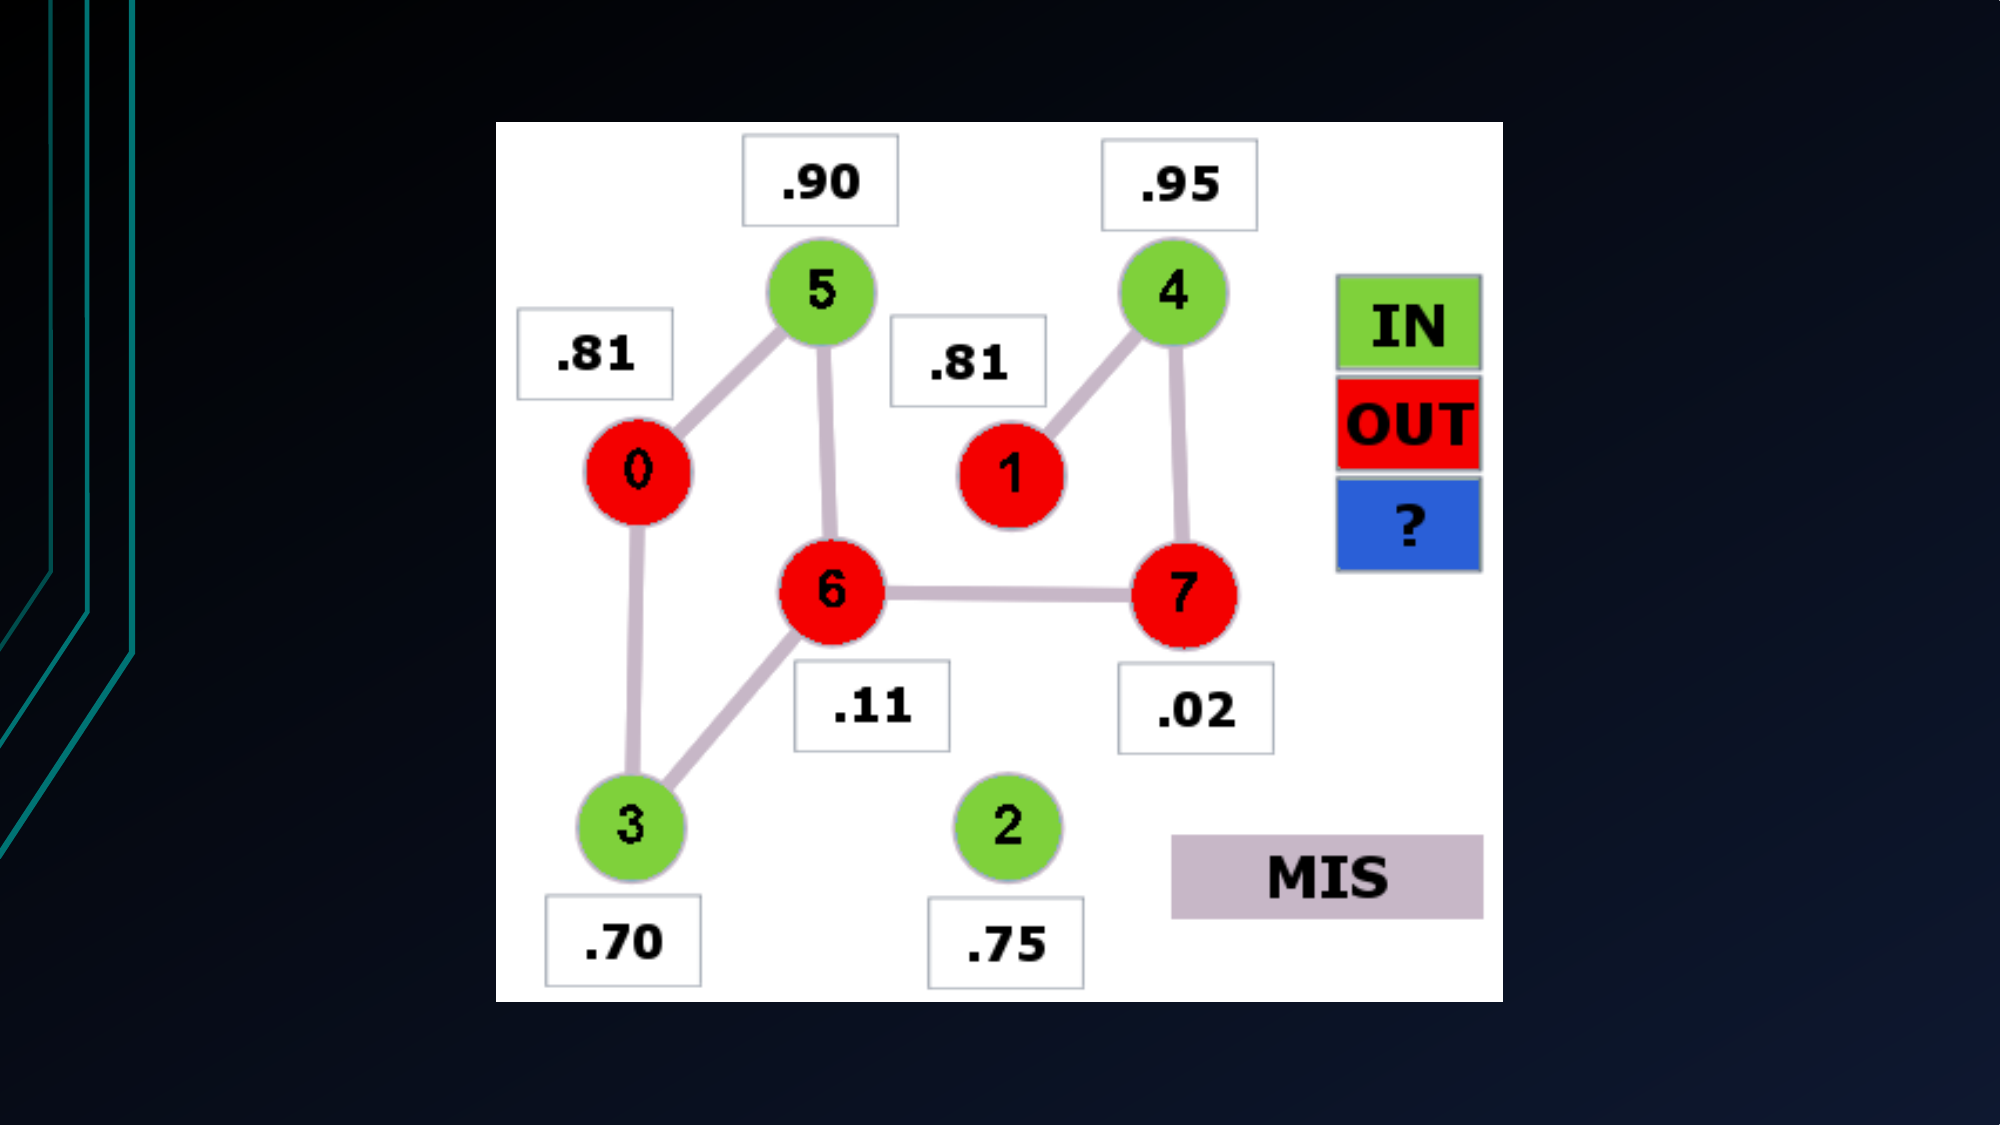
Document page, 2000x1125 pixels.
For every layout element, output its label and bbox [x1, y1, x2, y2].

picture [496, 122, 1503, 1003]
